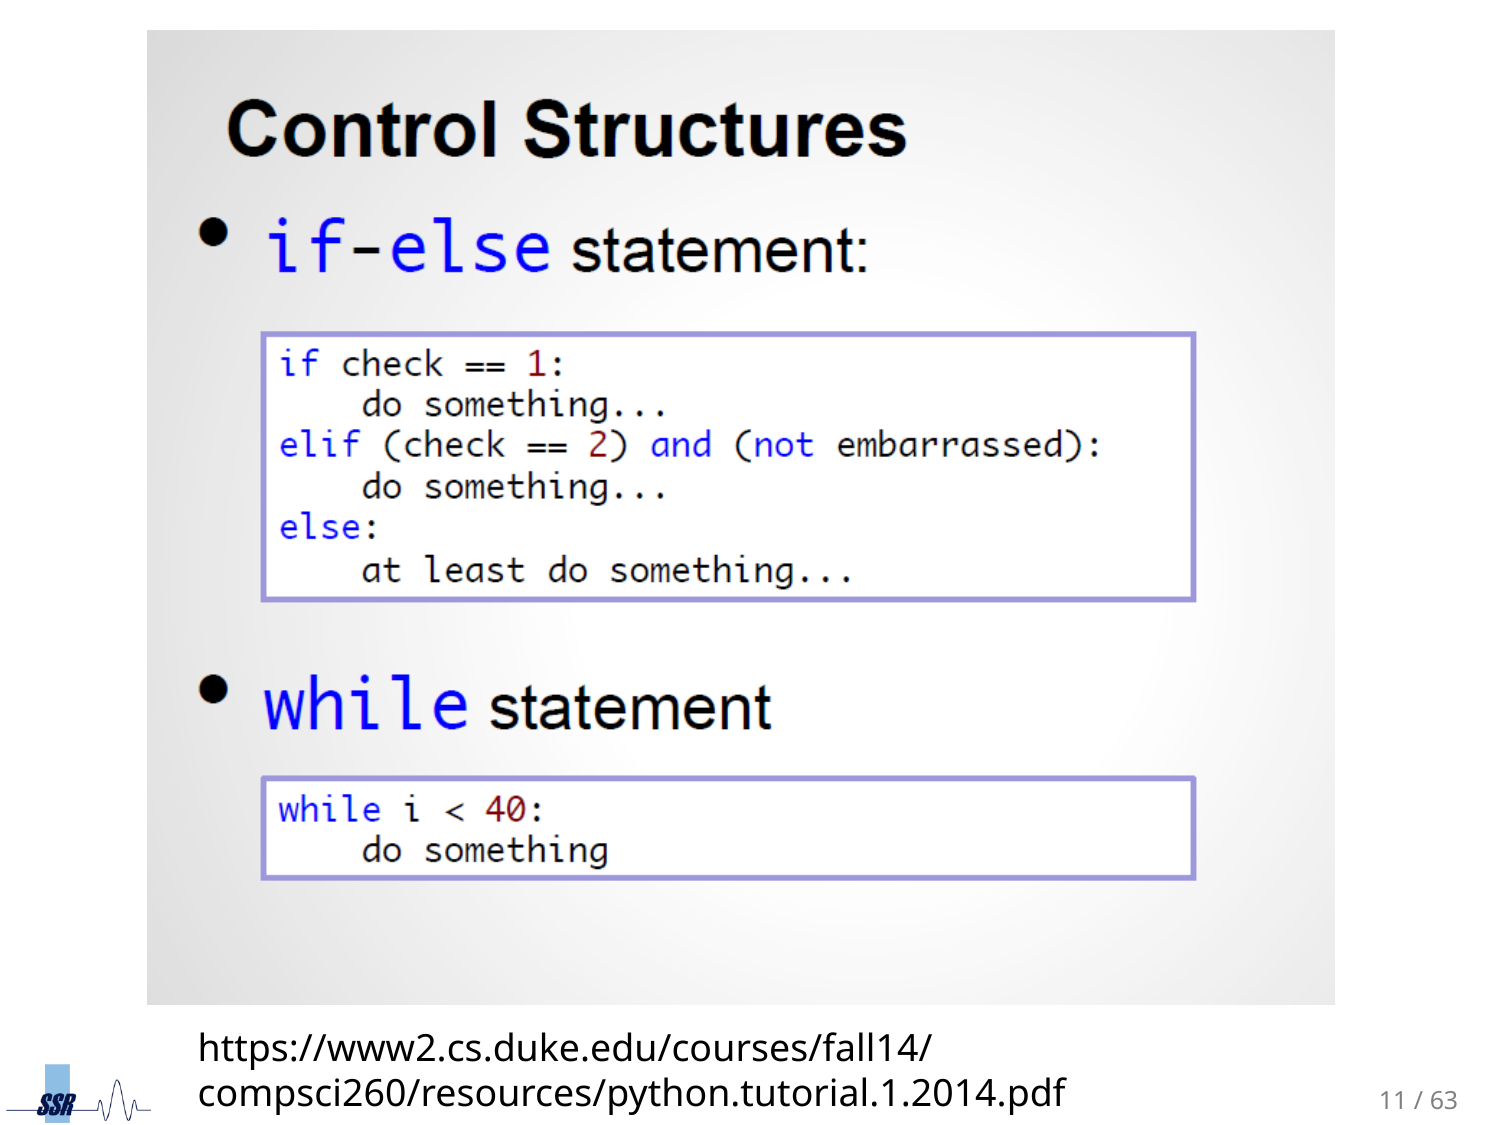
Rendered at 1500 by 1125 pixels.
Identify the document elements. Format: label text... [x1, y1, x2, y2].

picture [1, 1062, 151, 1125]
text_box https://www2.cs.duke.edu/courses/fall14/compsci260/resources/python.tutorial.1.2014.pdf [182, 1016, 1164, 1122]
picture [147, 30, 1335, 1006]
